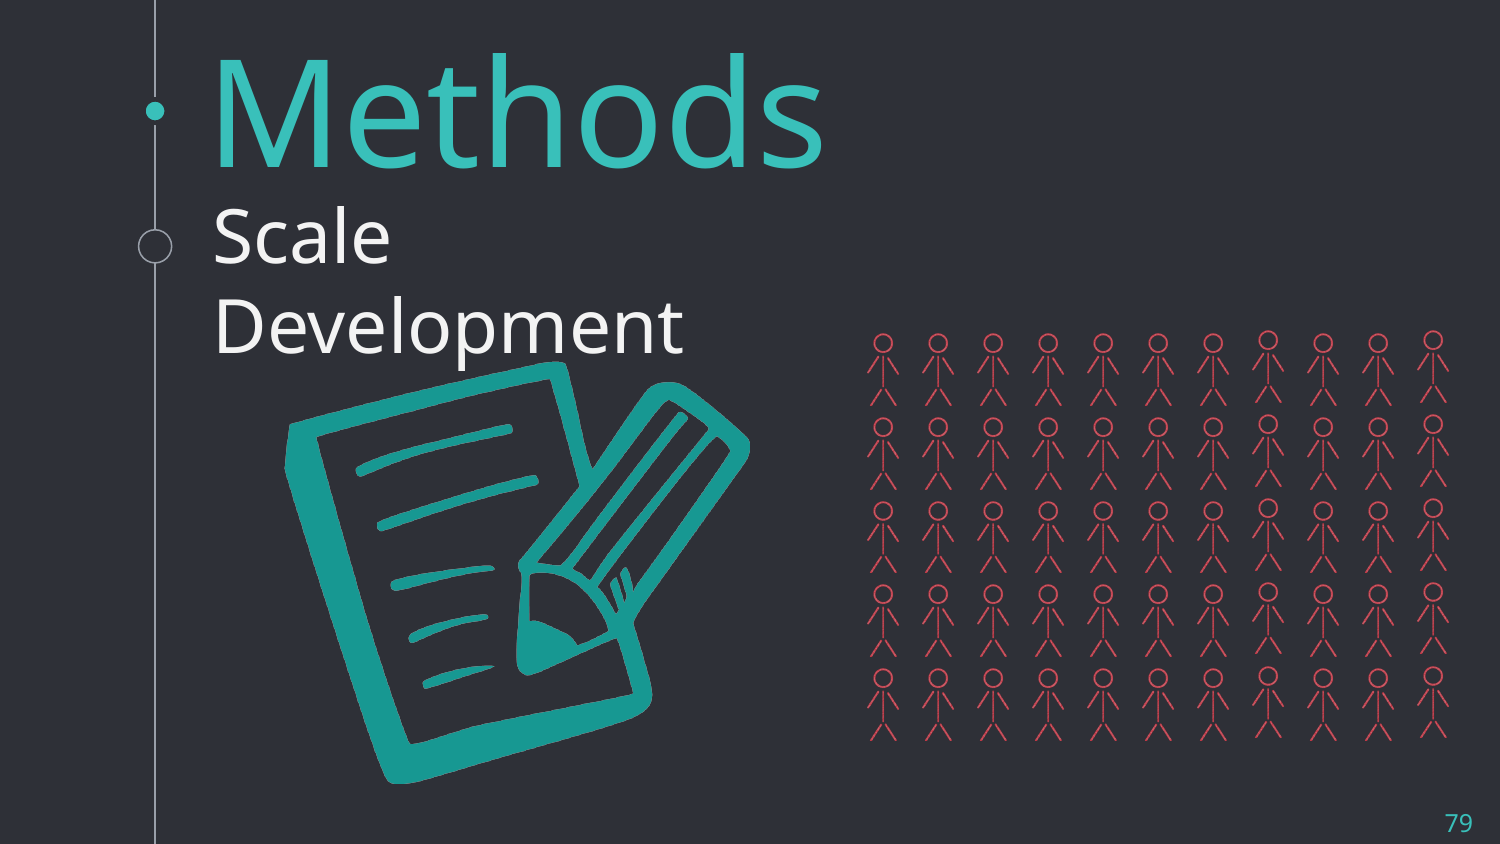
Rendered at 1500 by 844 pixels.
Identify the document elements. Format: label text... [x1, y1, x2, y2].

text_box Methods [191, 156, 1413, 213]
list Scale Development [191, 213, 866, 308]
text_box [864, 328, 1452, 743]
slide_number 79 [1398, 792, 1489, 844]
picture [283, 360, 751, 784]
